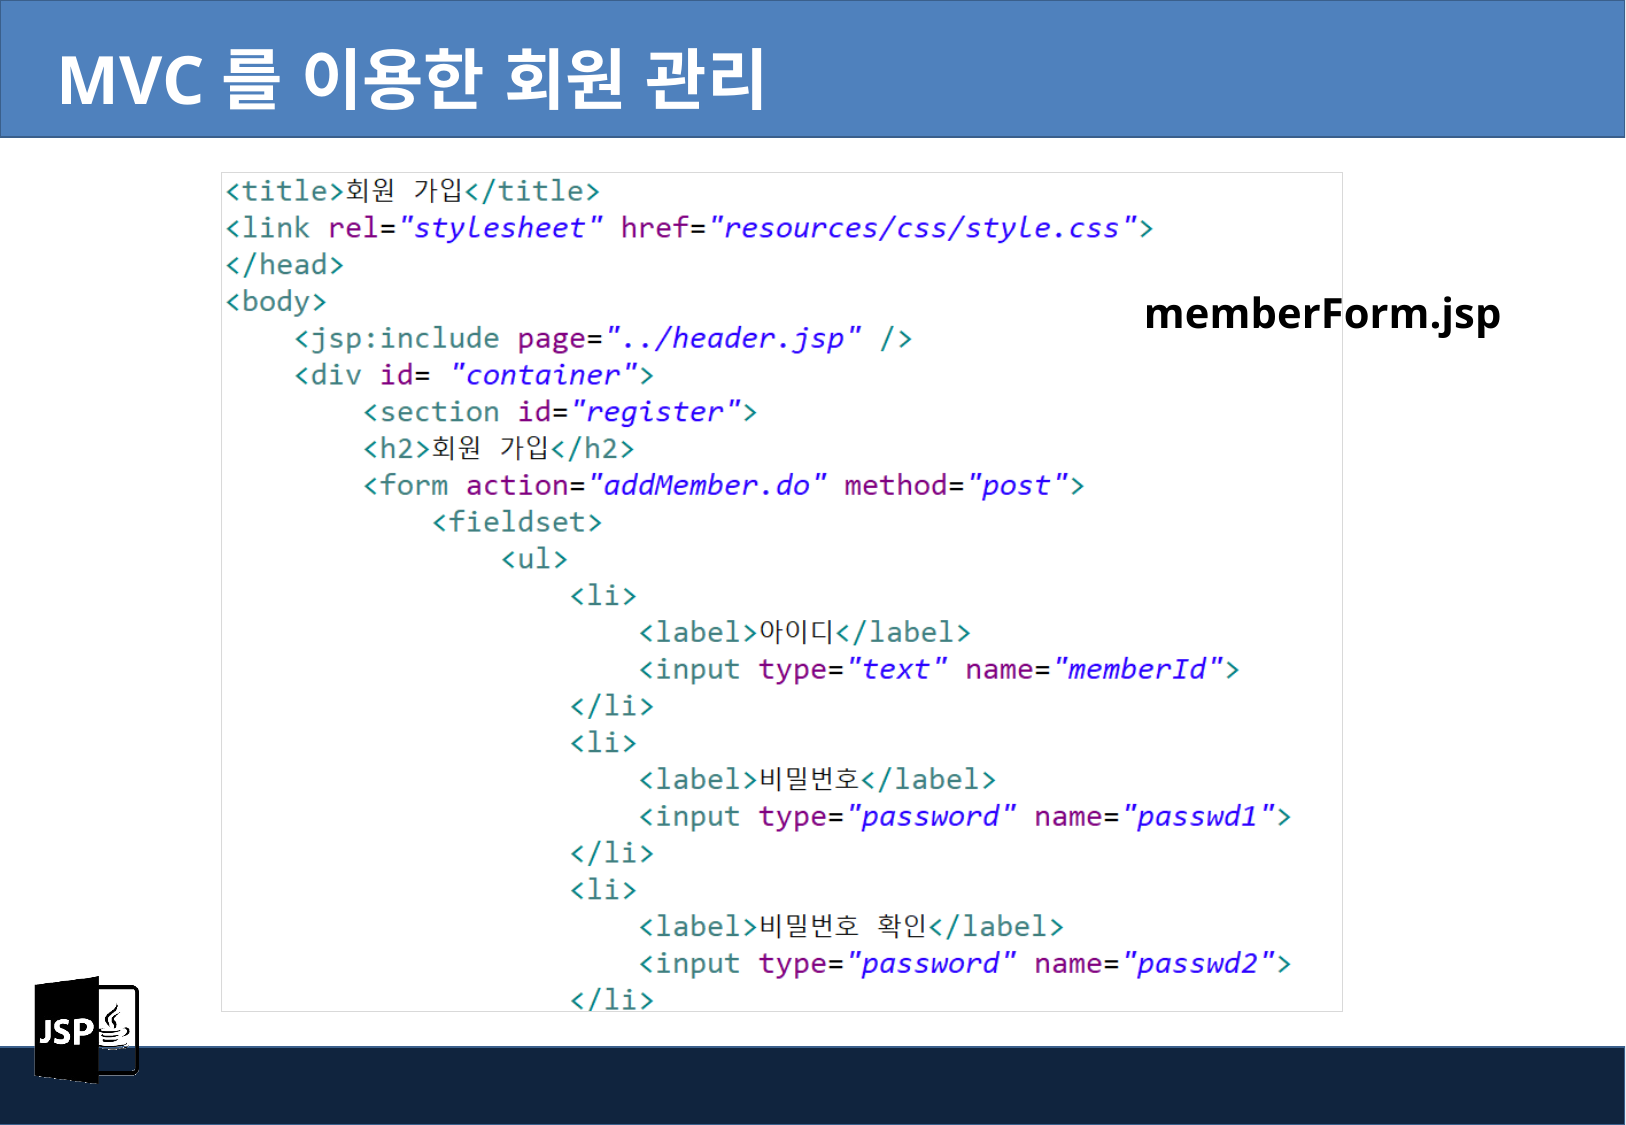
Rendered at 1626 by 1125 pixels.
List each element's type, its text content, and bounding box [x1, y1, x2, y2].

text_box memberForm.jsp [1348, 278, 1568, 344]
picture [32, 976, 141, 1084]
text_box MVC를 이용한 회원 관리 [24, 7, 859, 148]
picture [221, 172, 1344, 1012]
text_box [0, 0, 834, 138]
